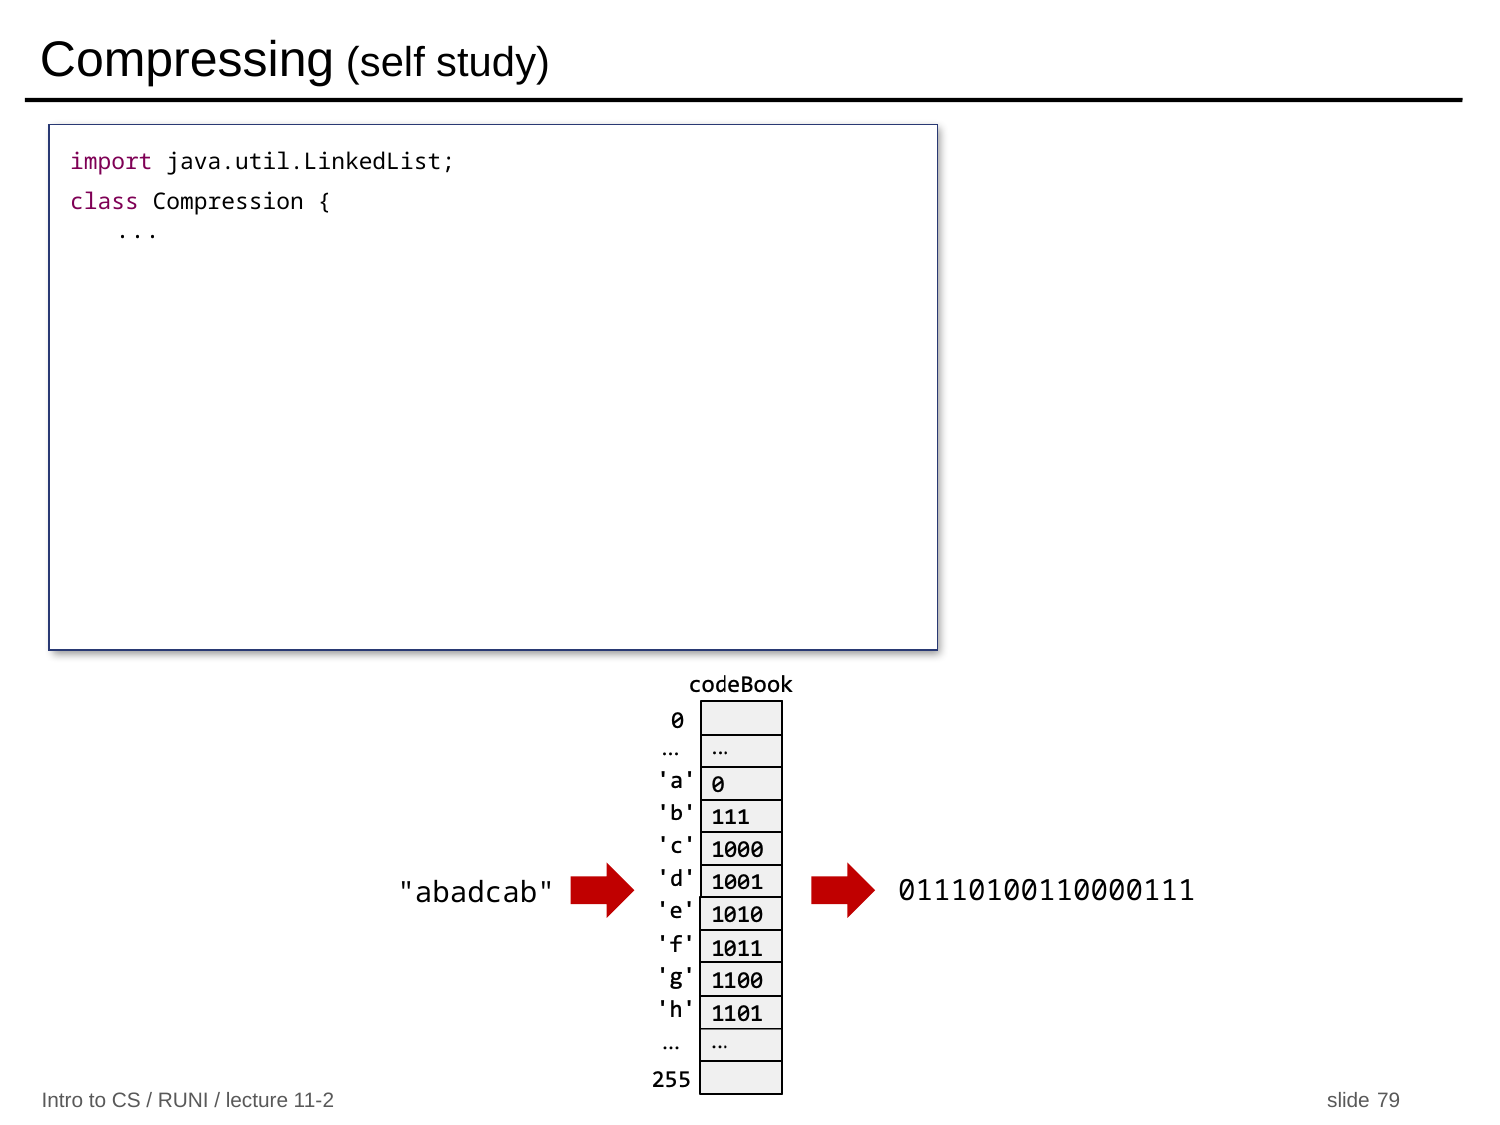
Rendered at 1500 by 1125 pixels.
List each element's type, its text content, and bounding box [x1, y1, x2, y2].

title Compressing (self study) [24, 12, 1463, 100]
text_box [387, 672, 1497, 1101]
text_box import java.util.LinkedList; class Compression { ... [48, 124, 938, 650]
